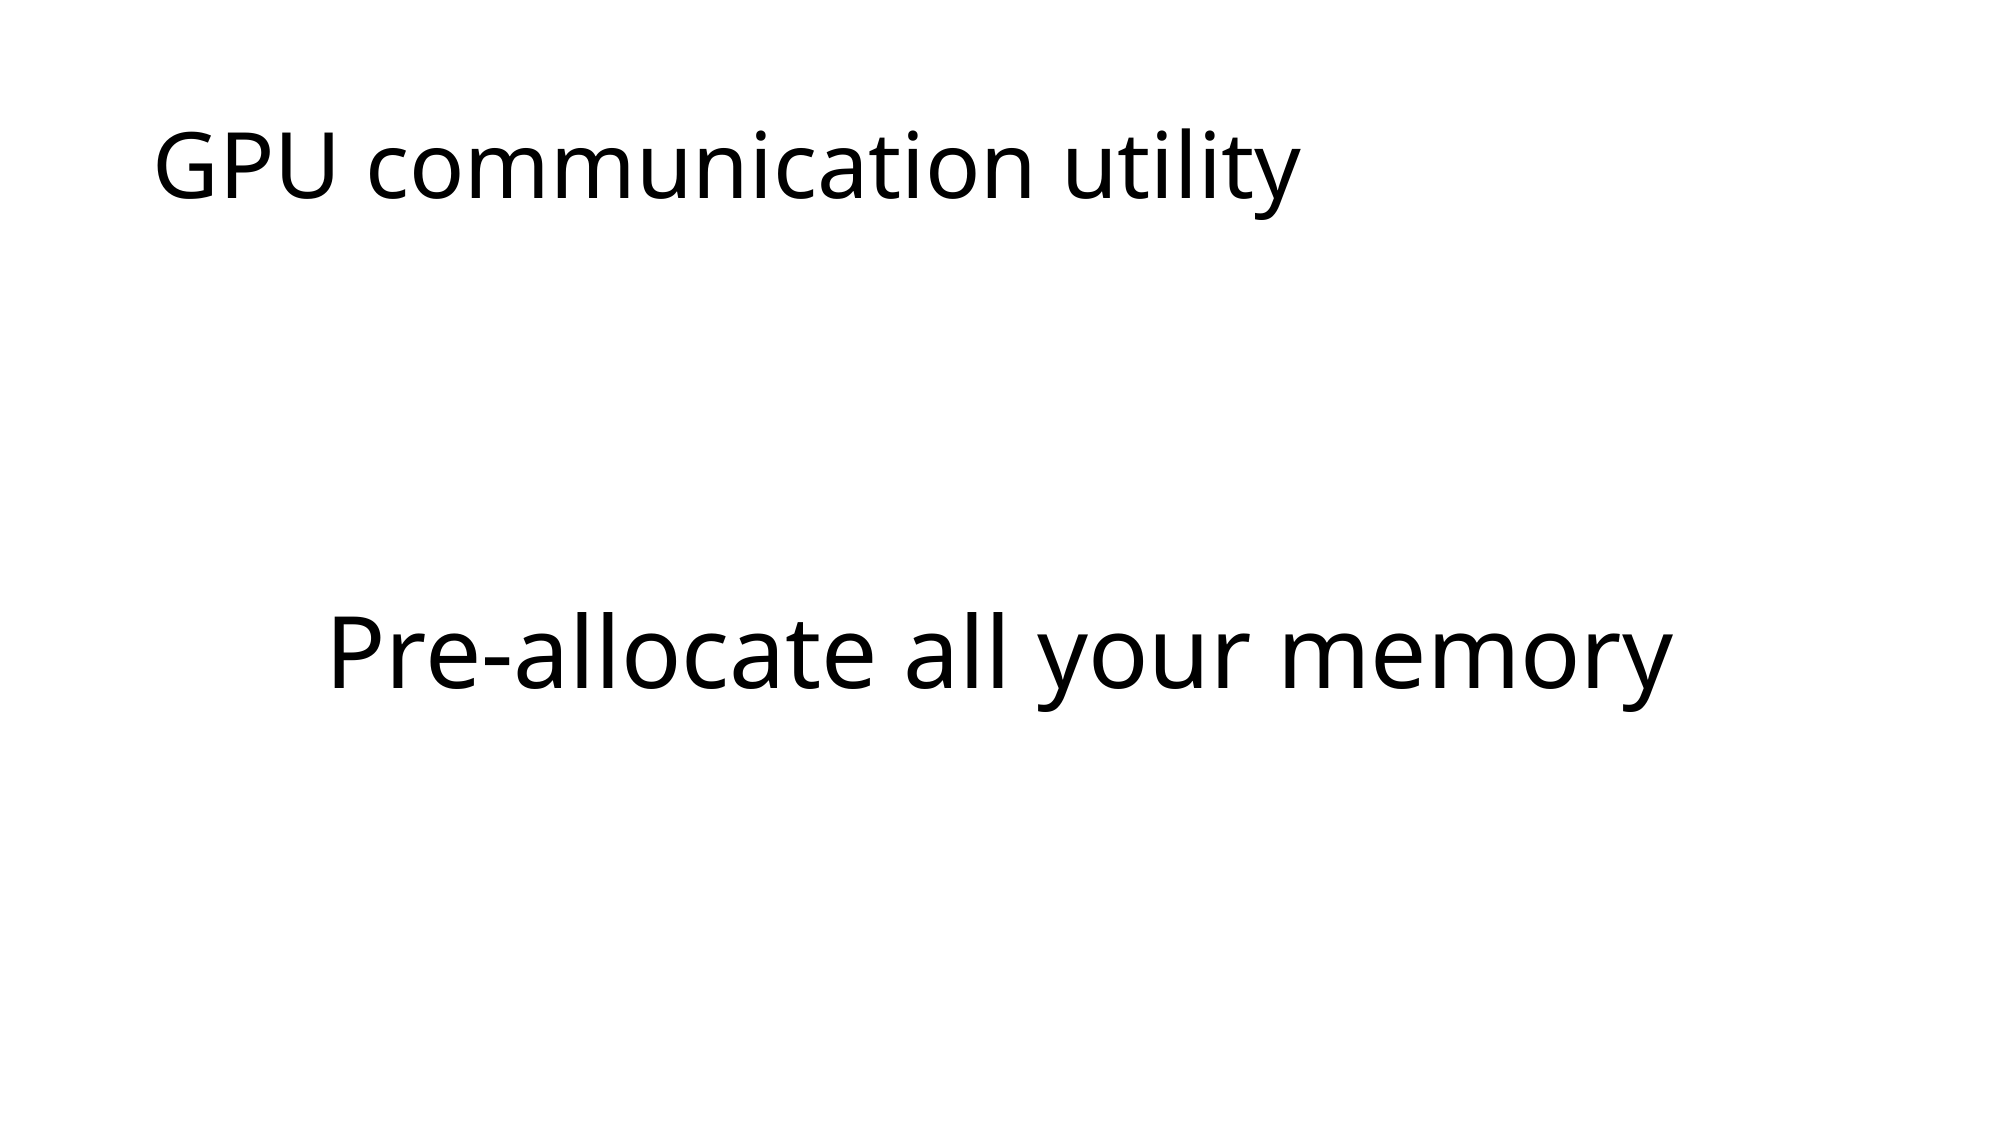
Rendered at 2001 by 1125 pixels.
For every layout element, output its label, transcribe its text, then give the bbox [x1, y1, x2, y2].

title GPU communication utility [137, 59, 1863, 278]
list Pre-allocate all your memory [137, 299, 1863, 1014]
